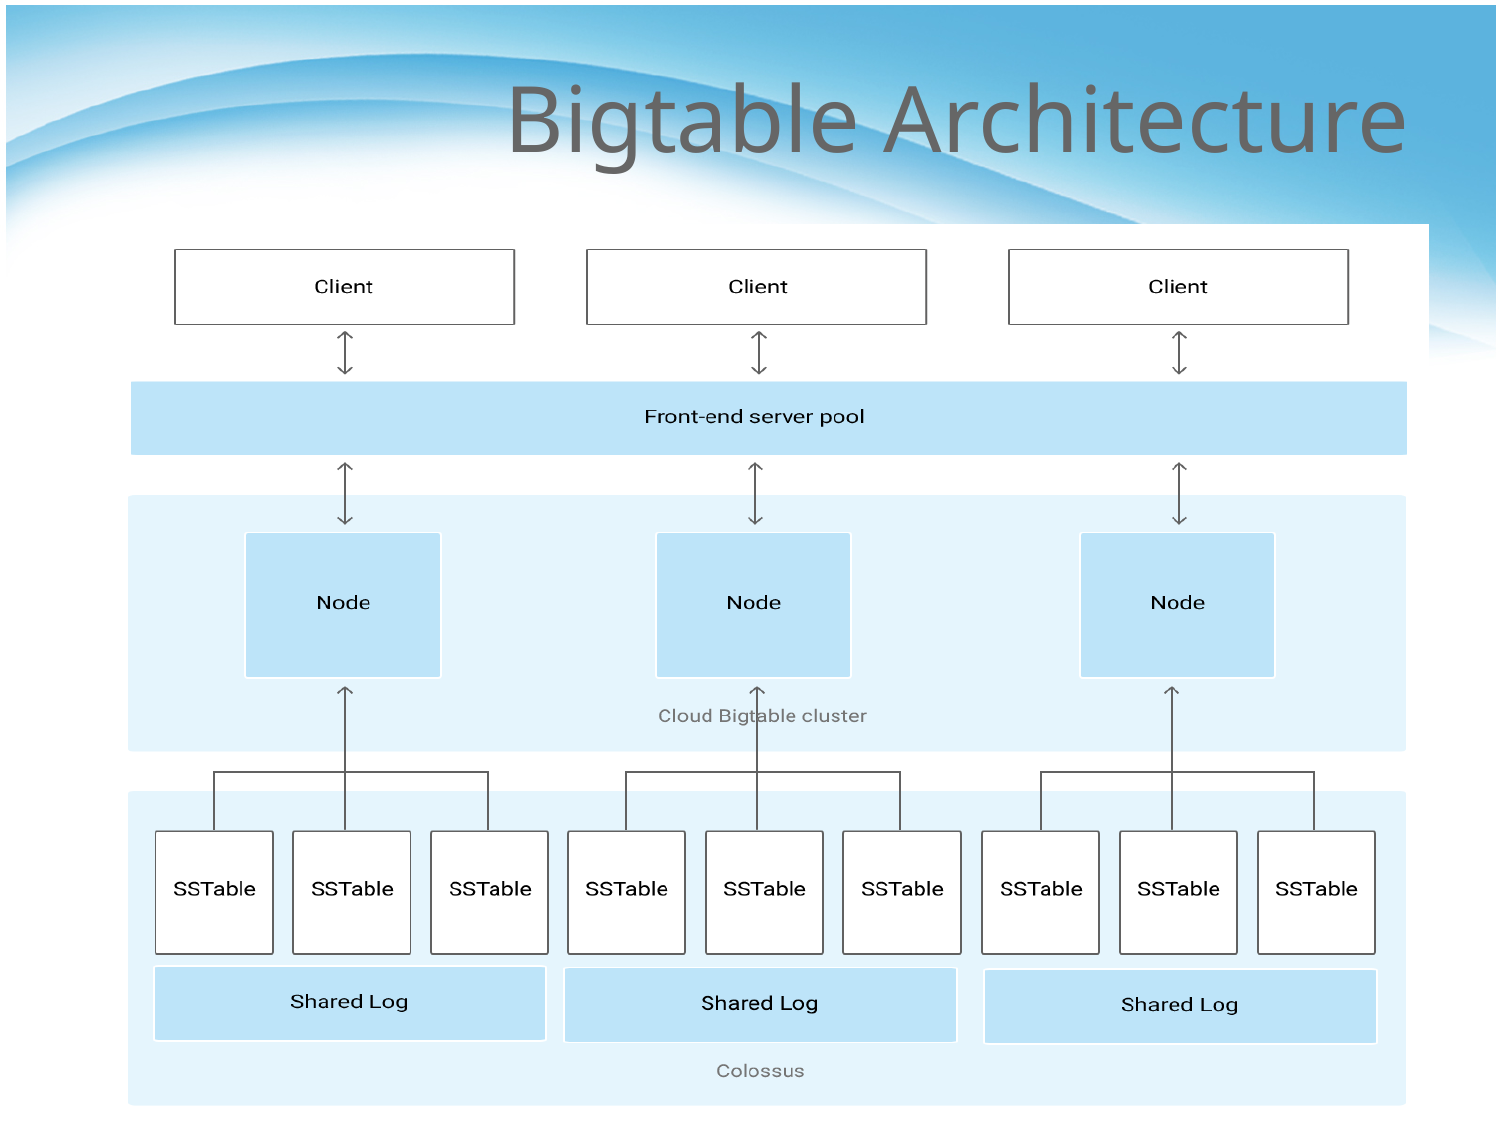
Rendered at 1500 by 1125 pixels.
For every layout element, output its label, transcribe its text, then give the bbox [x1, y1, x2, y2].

title Bigtable Architecture [75, 45, 1425, 188]
picture [0, 0, 1500, 1125]
